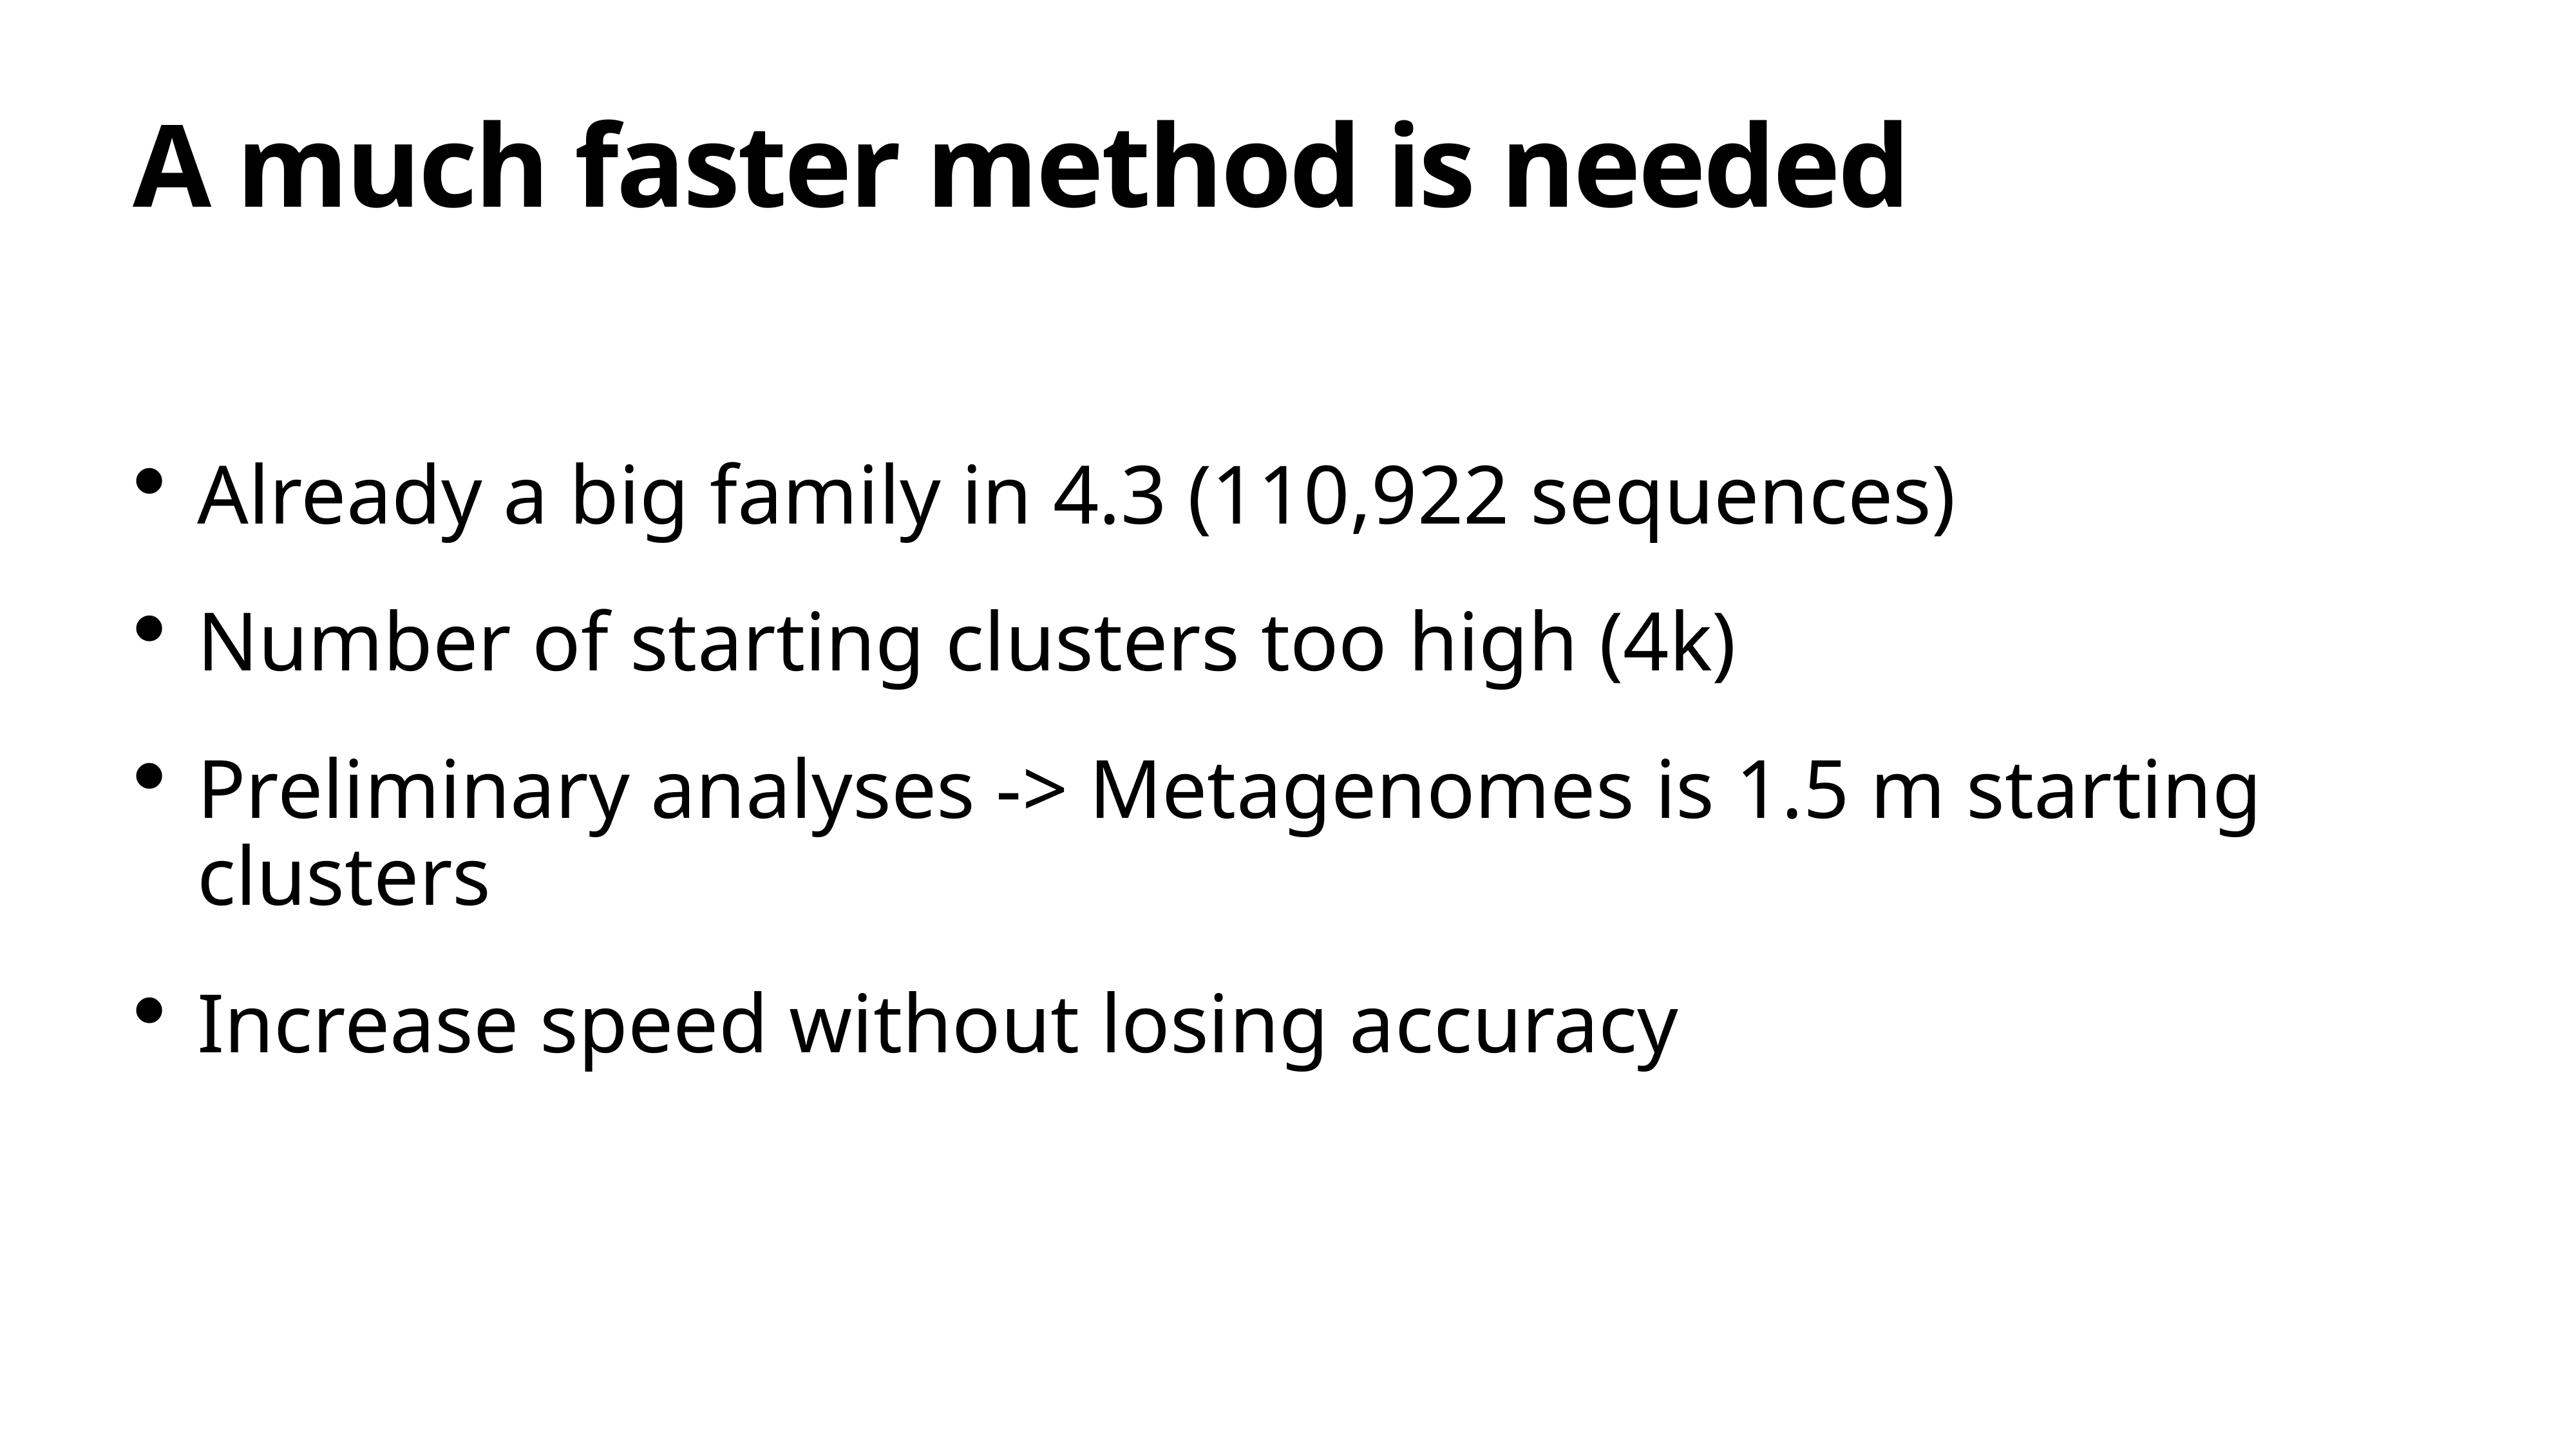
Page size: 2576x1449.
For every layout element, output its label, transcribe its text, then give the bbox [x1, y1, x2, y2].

title A much faster method is needed [127, 113, 2449, 266]
list Already a big family in 4.3 (110,922 sequences) Number of starting clusters too high (4k) Preliminary analyses -> Metagenomes is 1.5 m starting clusters Increase speed without losing accuracy [127, 448, 2449, 1321]
